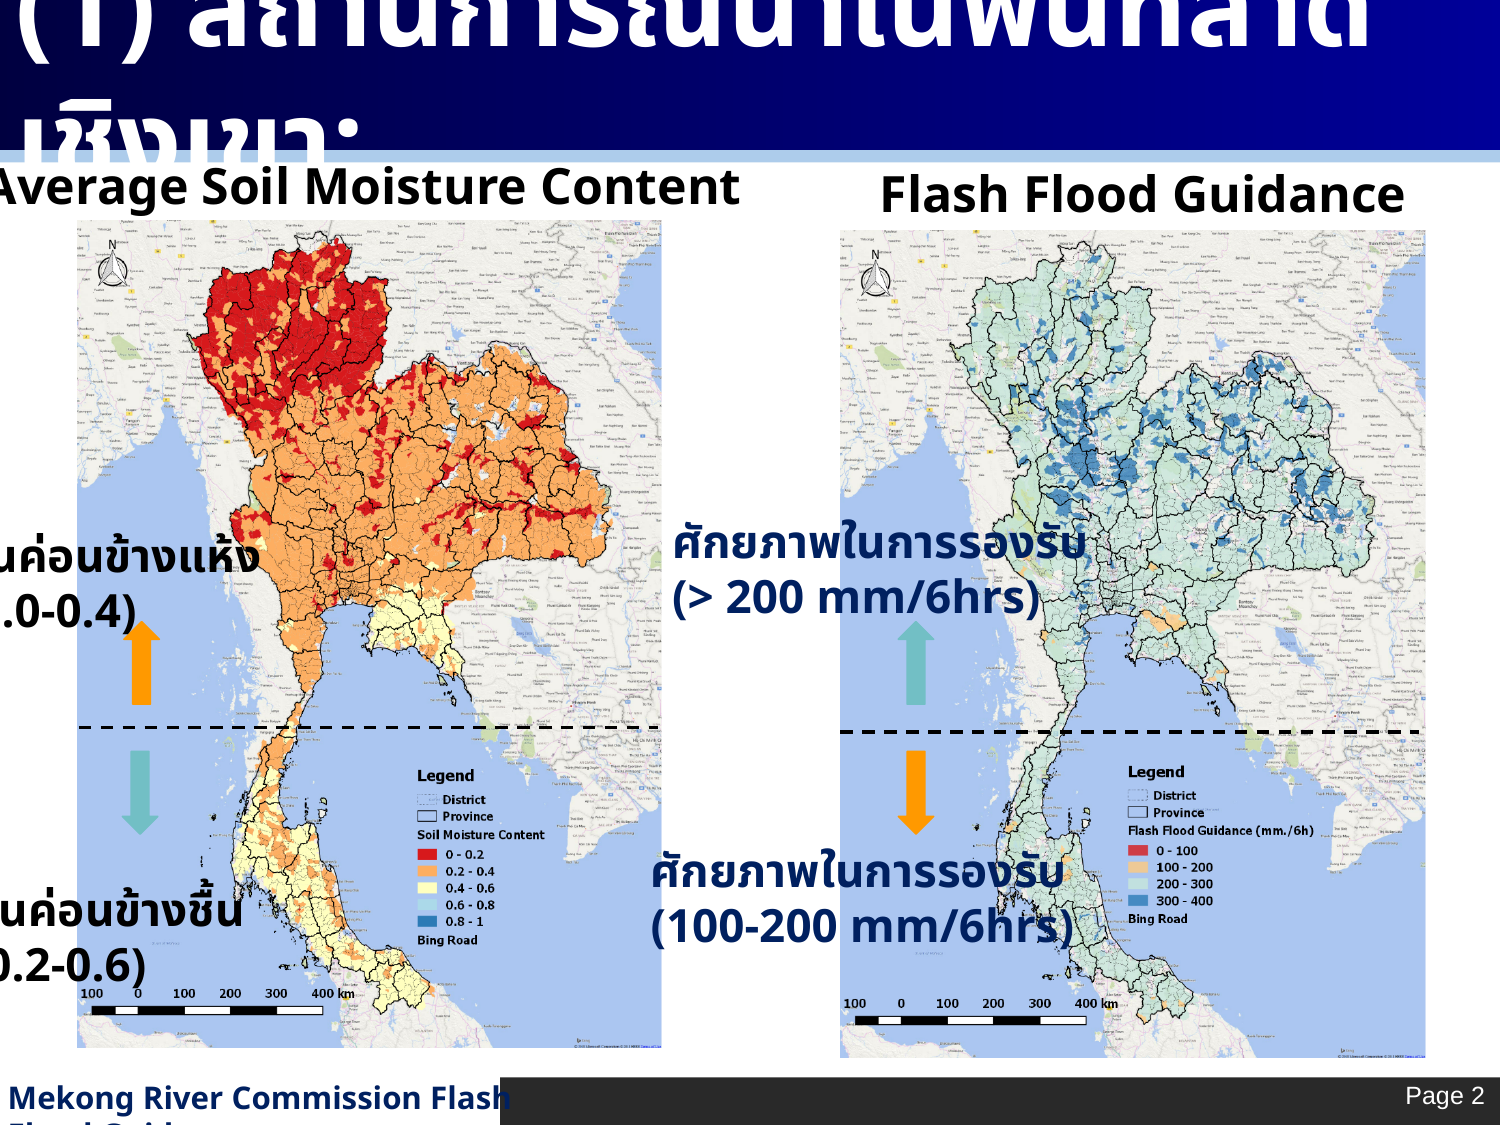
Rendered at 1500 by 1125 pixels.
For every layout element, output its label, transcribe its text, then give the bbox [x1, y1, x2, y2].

text_box Flash Flood Guidance [864, 155, 1422, 229]
text_box Page 2 [1149, 1072, 1500, 1123]
text_box ดินค่อนข้างชื้น (0.2-0.6) [0, 873, 71, 998]
text_box ศักยภาพในการรองรับ (> 200 mm/6hrs) [668, 505, 835, 630]
text_box ดินค่อนข้างแห้ง (0.0-0.4) [0, 518, 71, 644]
picture [840, 230, 1426, 1058]
text_box Average Soil Moisture Content [0, 147, 757, 222]
text_box ศักยภาพในการรองรับ (100-200 mm/6hrs) [668, 834, 835, 960]
text_box (1) สถานการณ์น้ำในพื้นที่ลาดเชิงเขา: [0, 0, 1500, 138]
text_box Mekong River Commission Flash Flood Guidance [0, 1070, 531, 1125]
picture [76, 220, 663, 1048]
